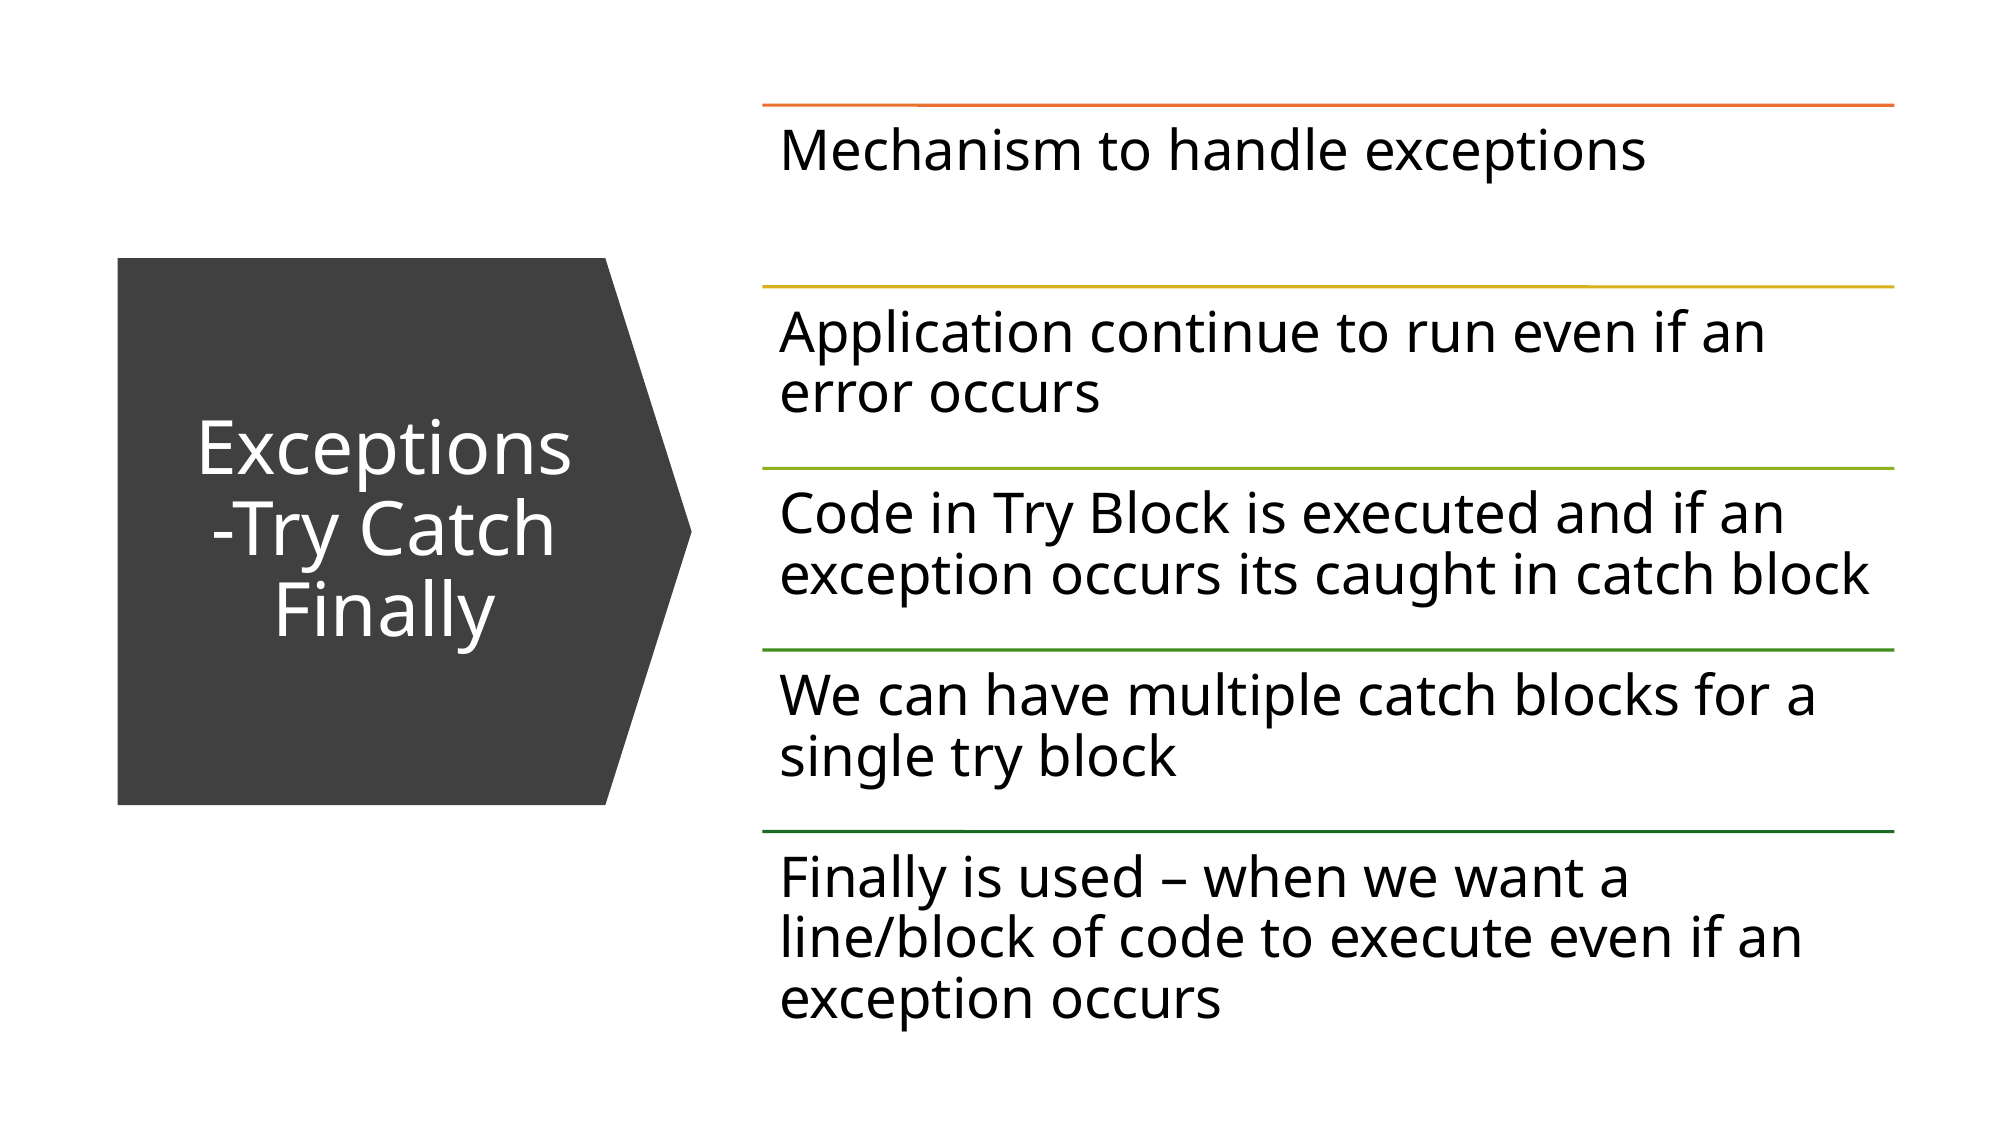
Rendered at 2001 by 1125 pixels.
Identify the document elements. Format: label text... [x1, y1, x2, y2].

title Exceptions -Try Catch Finally [168, 322, 601, 741]
text_box [116, 256, 694, 807]
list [761, 104, 1895, 1014]
